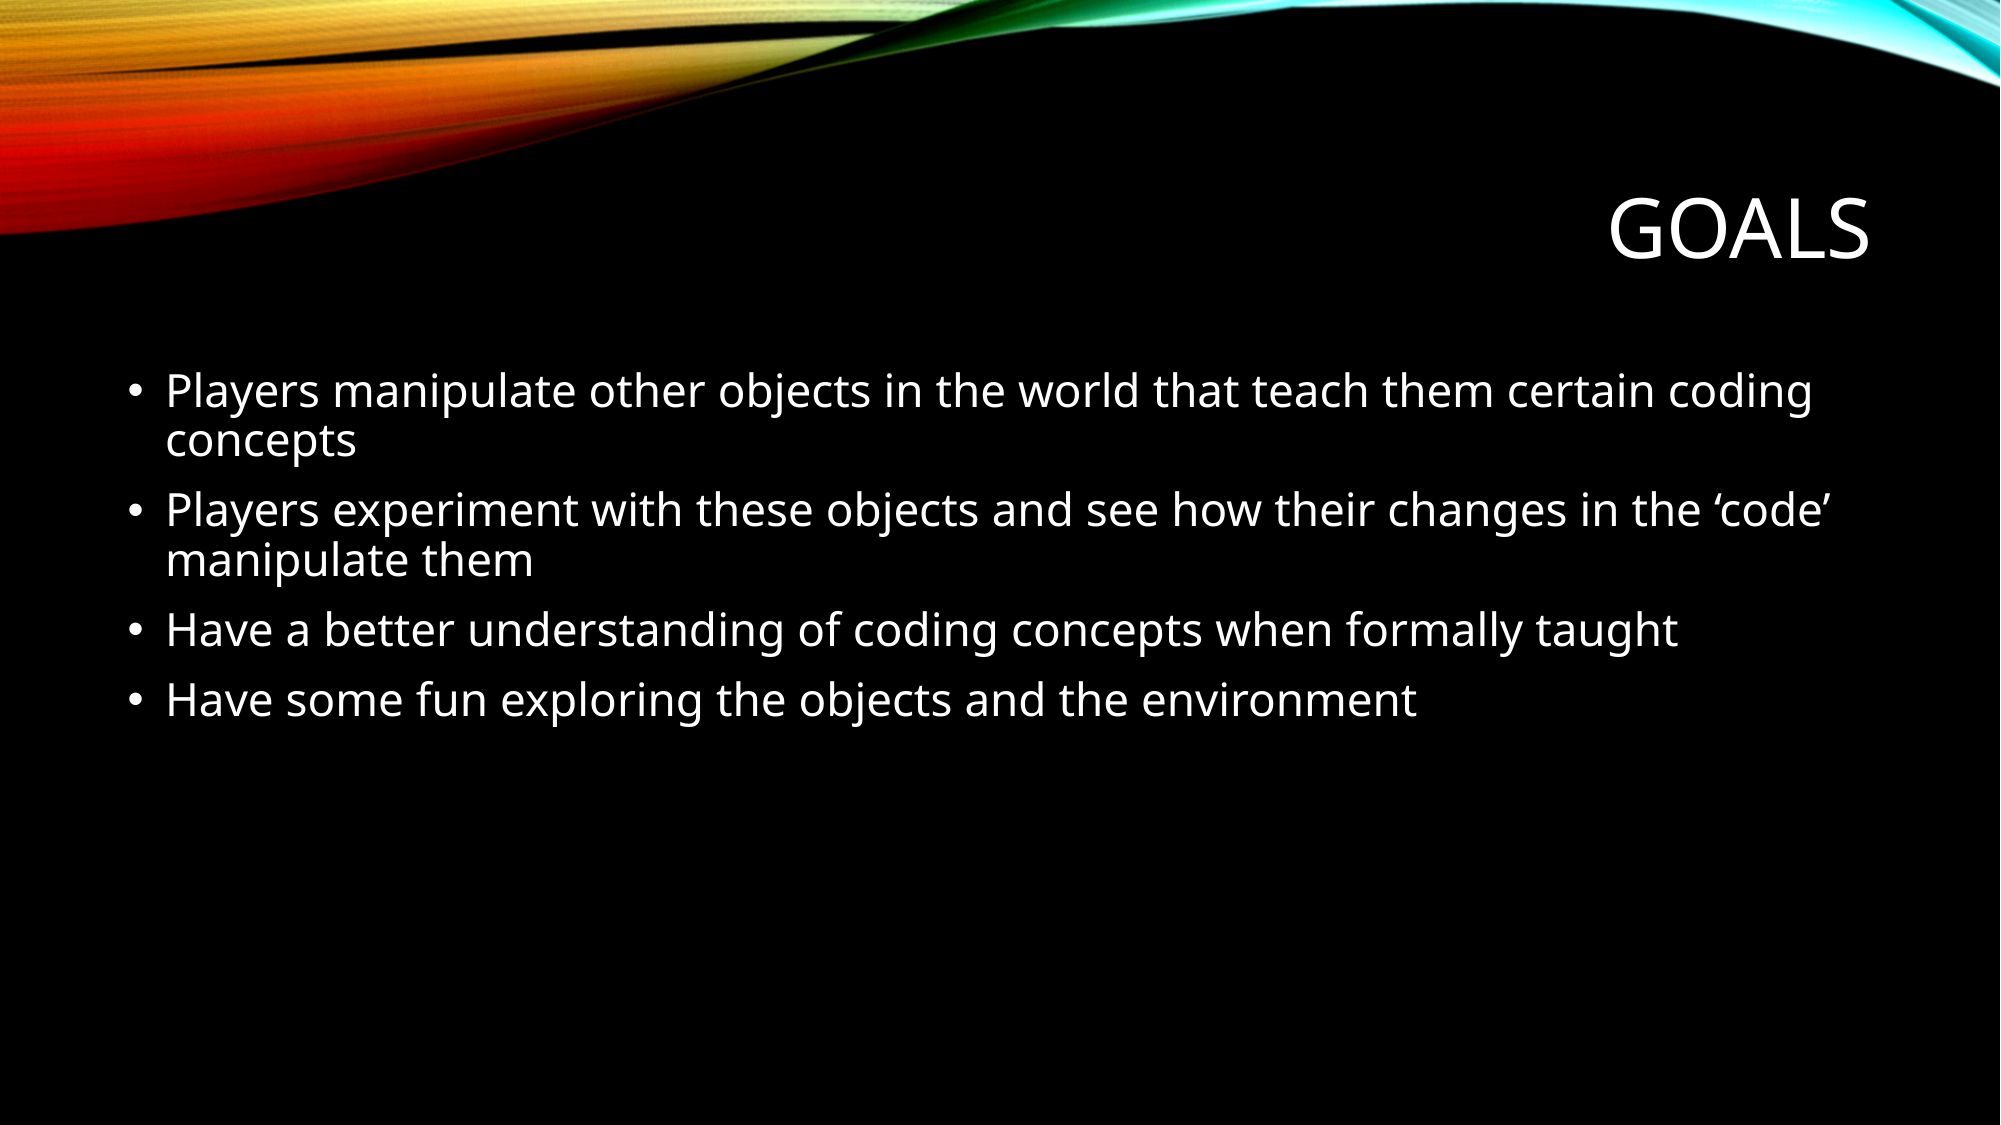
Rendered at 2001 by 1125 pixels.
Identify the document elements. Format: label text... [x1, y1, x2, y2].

title Goals [474, 125, 1888, 338]
picture [0, 0, 2000, 237]
list Players manipulate other objects in the world that teach them certain coding concepts Players experiment with these objects and see how their changes in the ‘code’ manipulate them Have a better understanding of coding concepts when formally taught Have some fun exploring the objects and the environment [112, 360, 1888, 1021]
